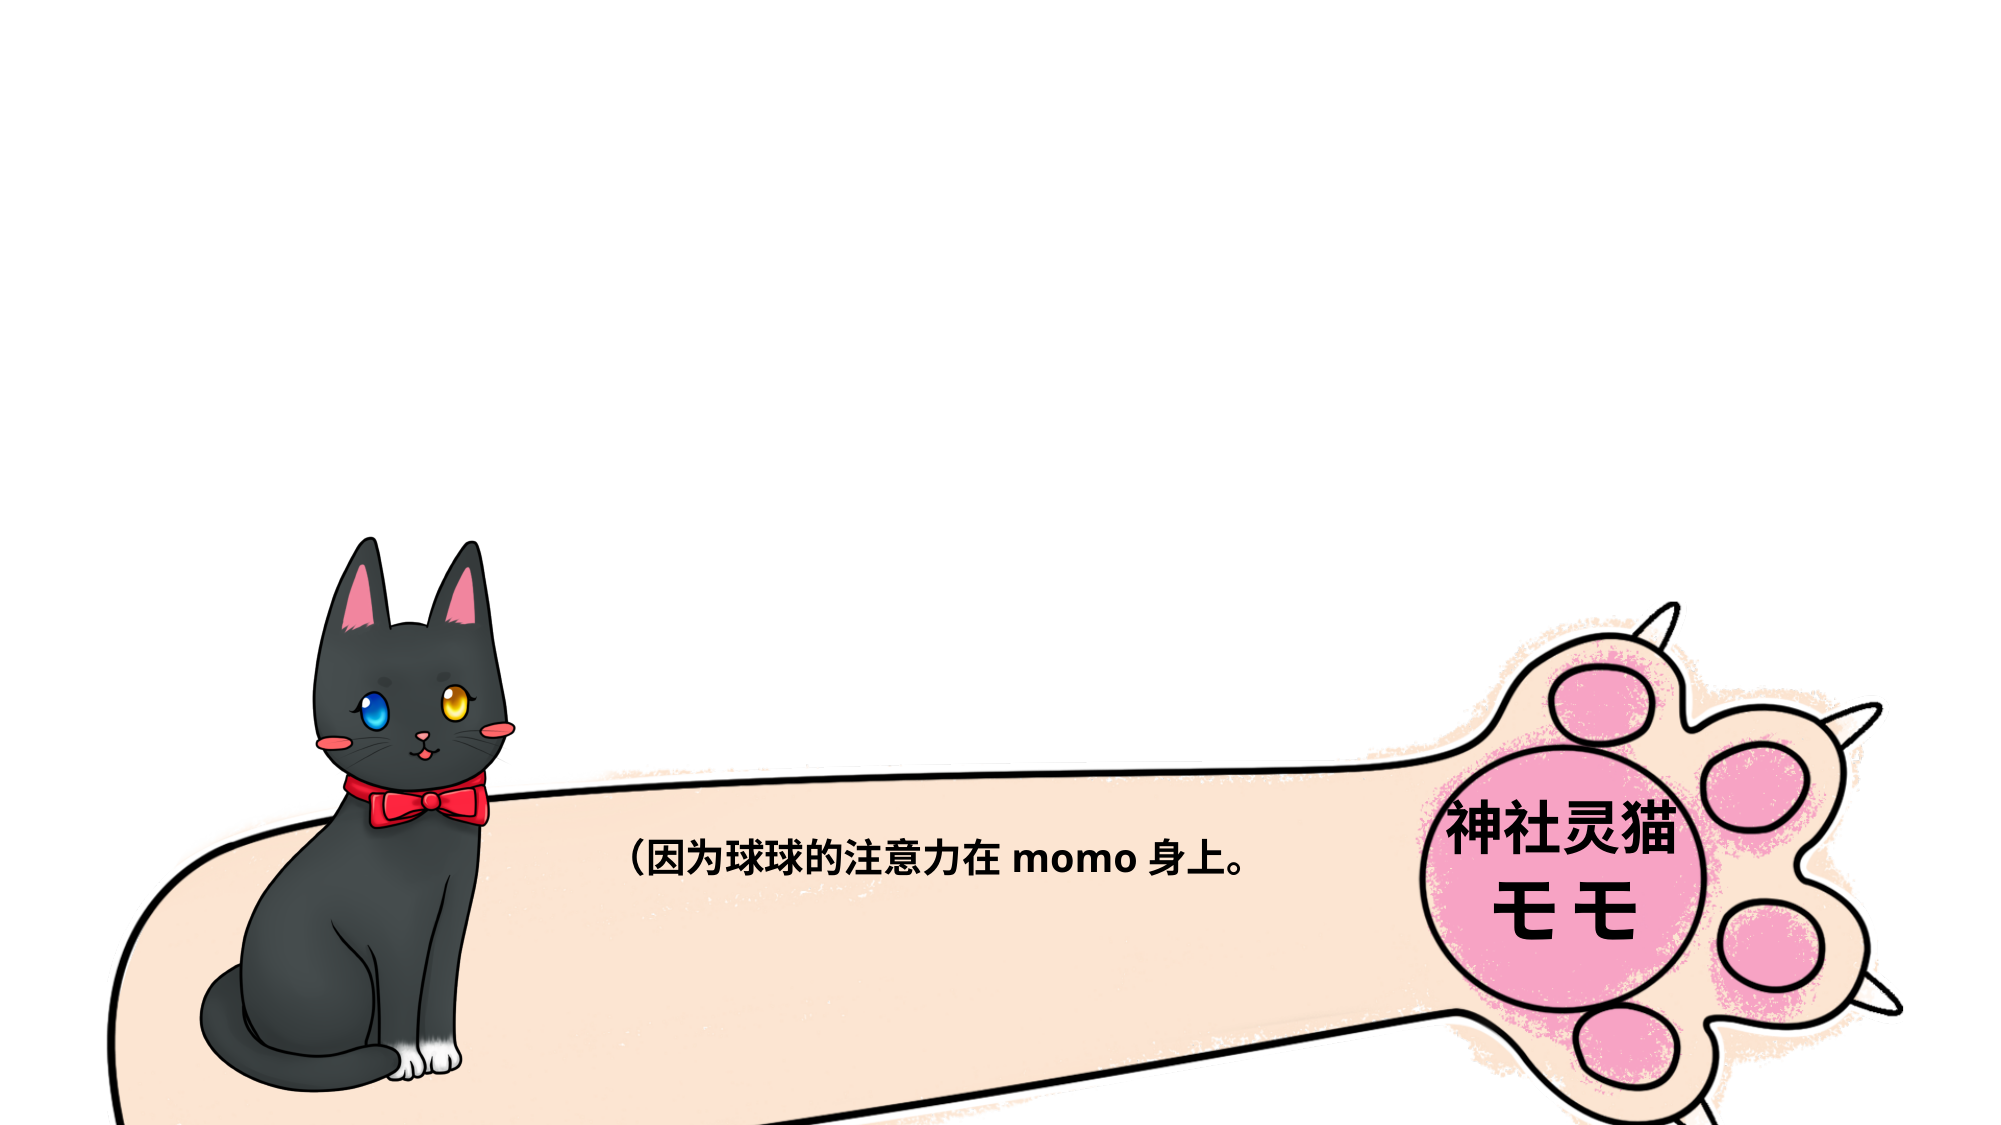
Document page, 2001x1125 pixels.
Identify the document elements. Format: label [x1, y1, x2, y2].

text_box [0, 520, 2000, 1125]
